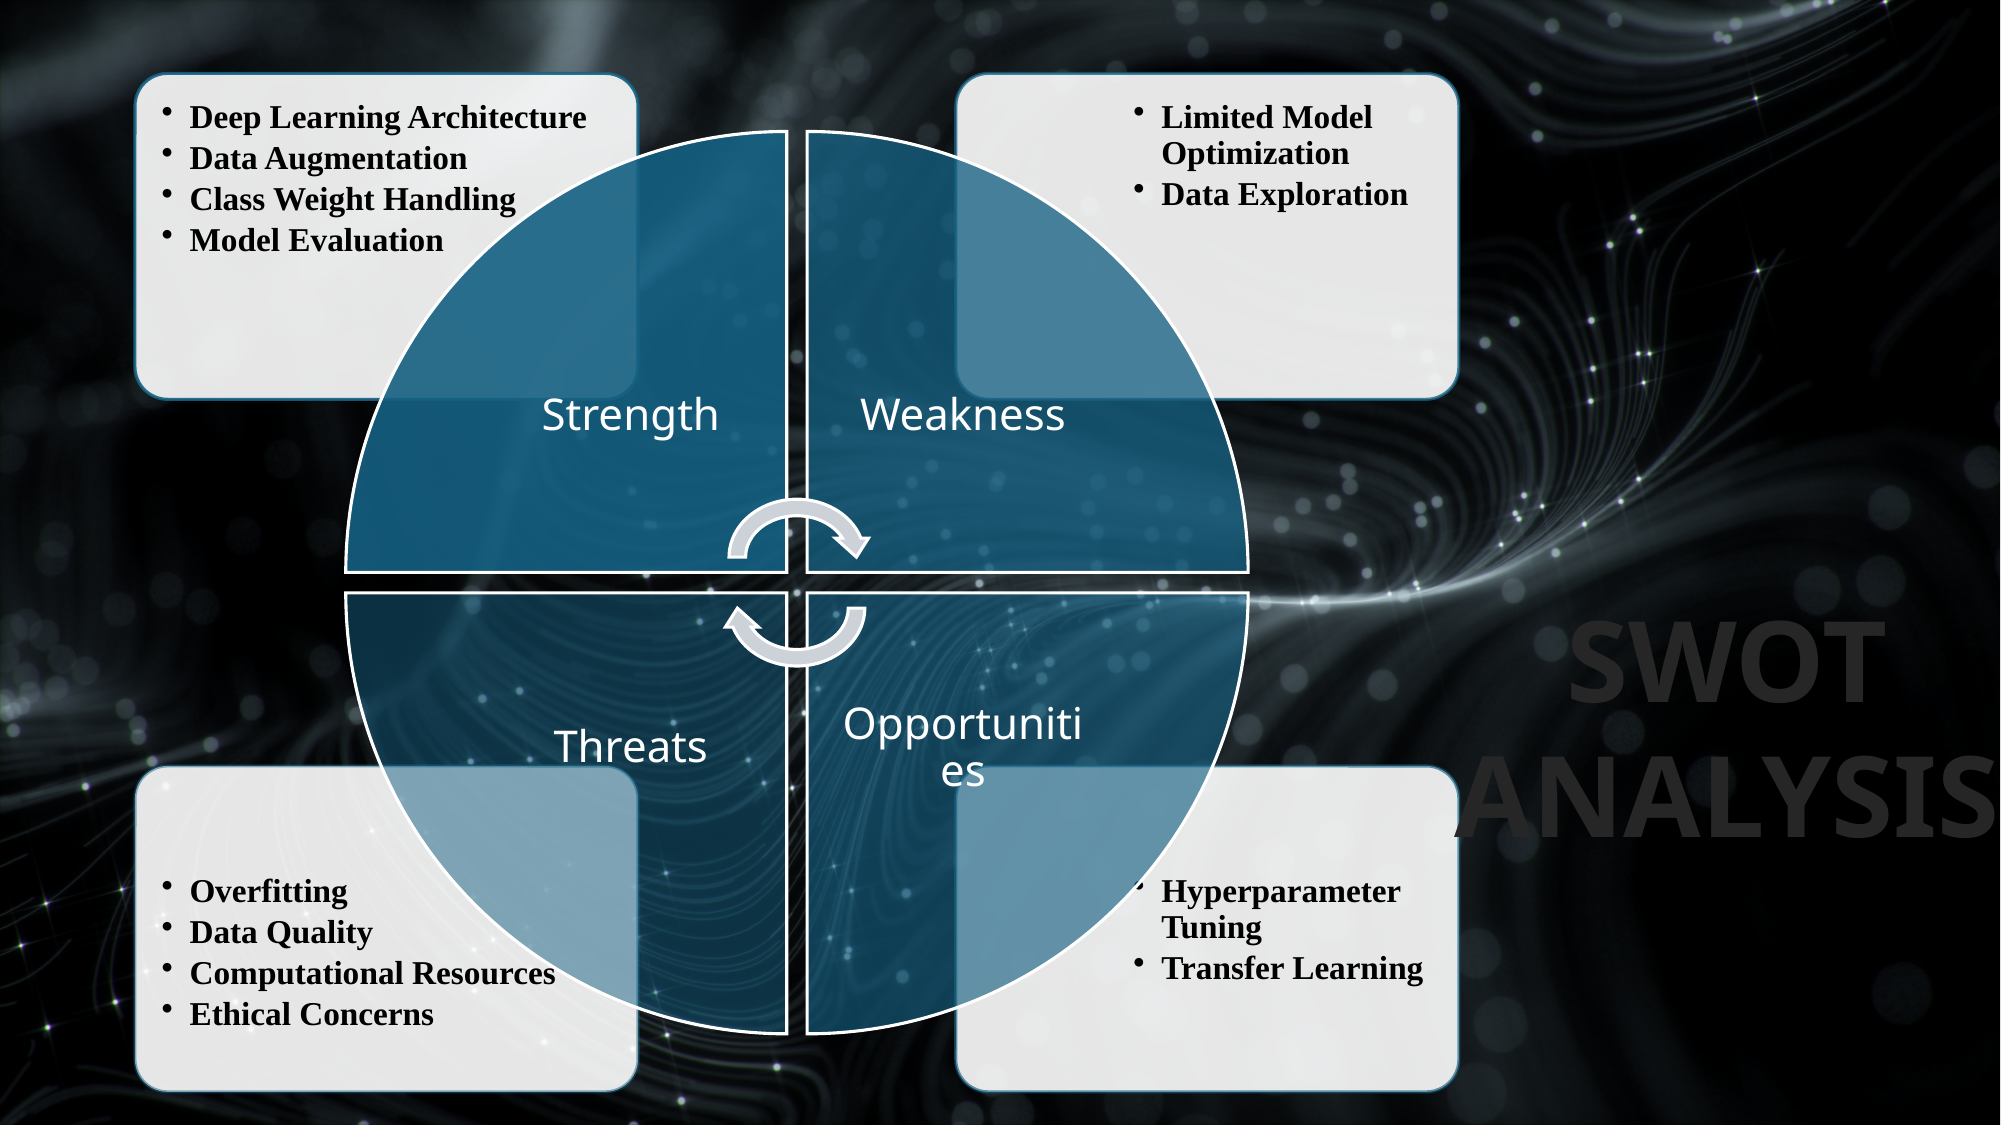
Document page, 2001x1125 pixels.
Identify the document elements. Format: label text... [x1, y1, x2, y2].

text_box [0, 72, 1595, 1093]
text_box SWOT ANALYSIS [1595, 582, 2000, 868]
picture [0, 0, 2001, 1125]
